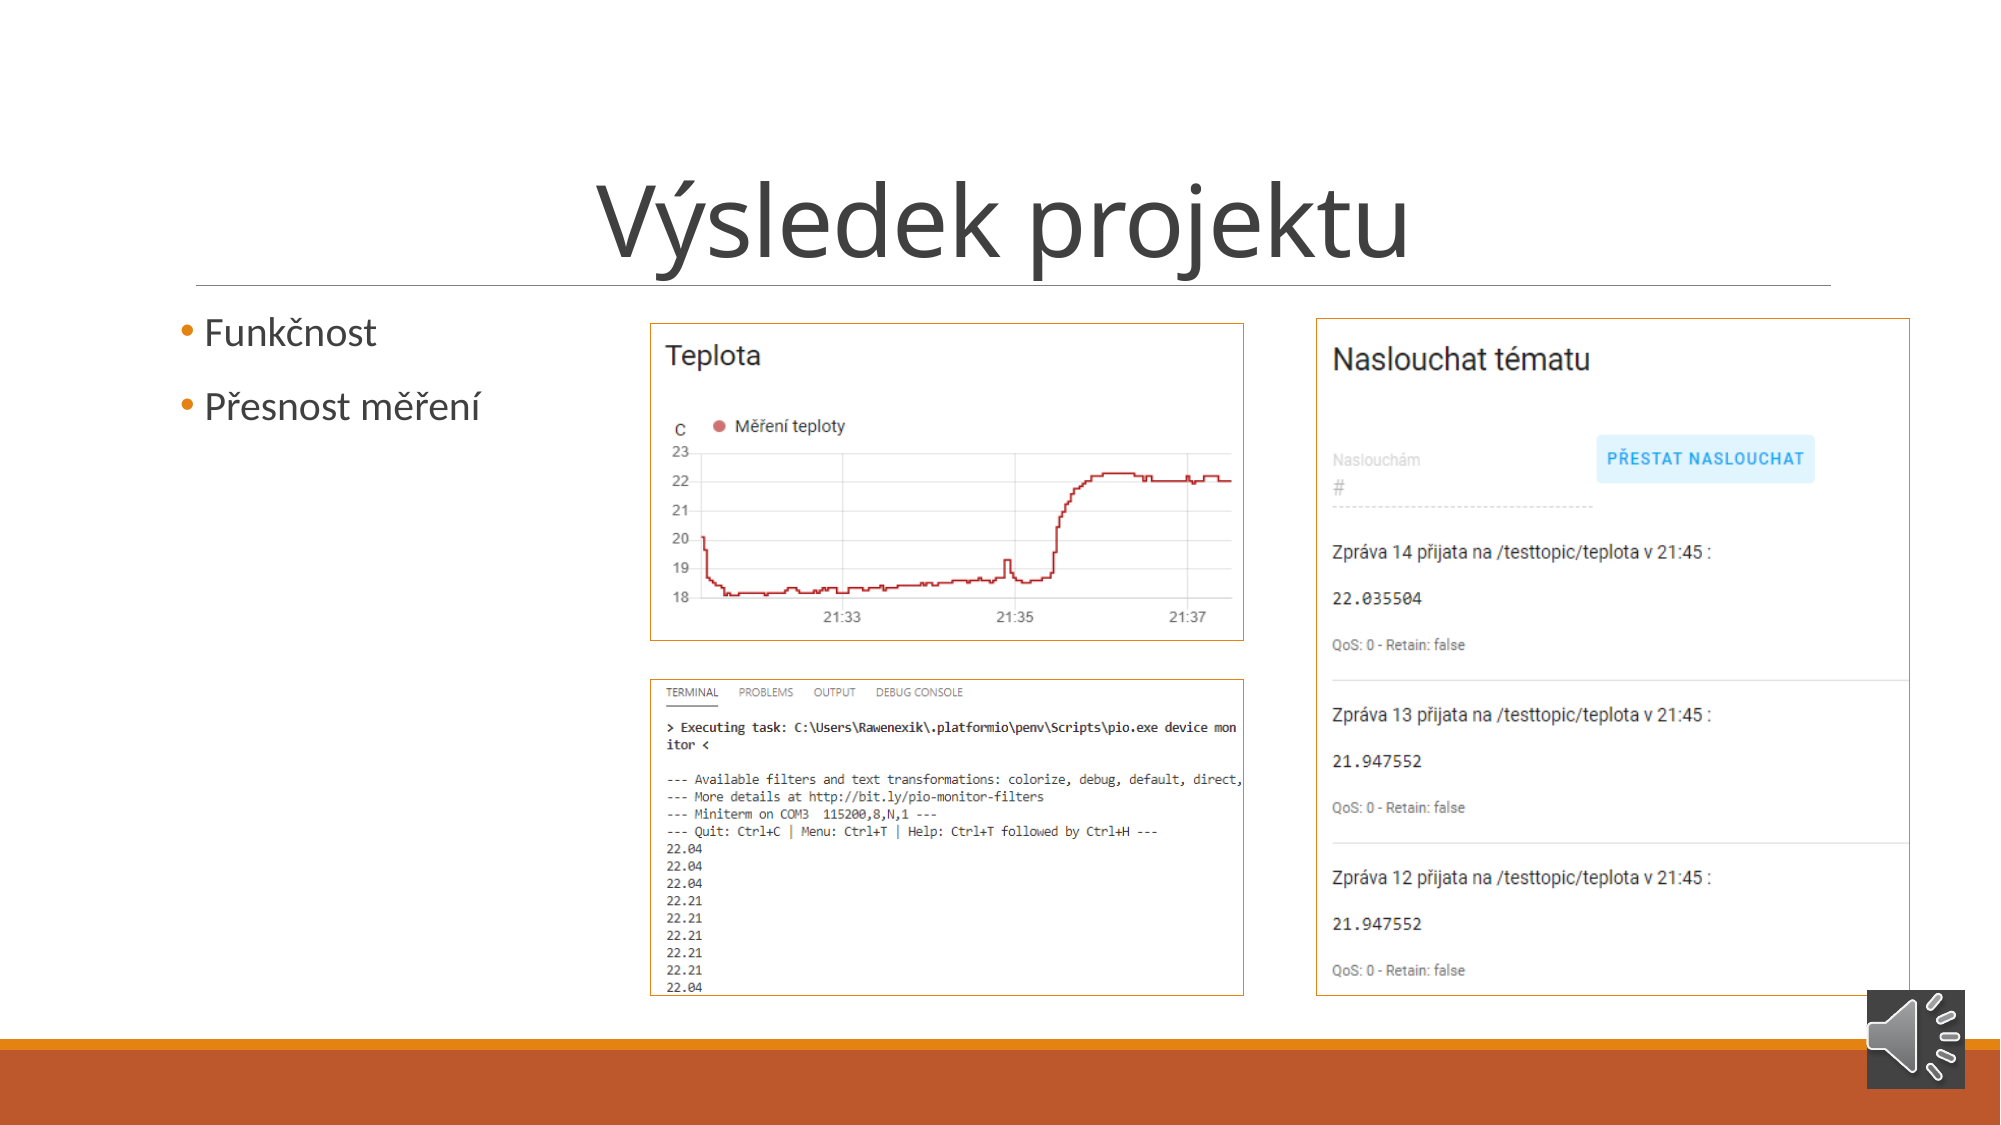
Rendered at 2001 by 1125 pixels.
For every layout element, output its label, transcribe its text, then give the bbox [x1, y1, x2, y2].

picture [1315, 317, 1967, 1091]
list Funkčnost Přesnost měření [180, 302, 893, 963]
title Výsledek projektu [180, 47, 1830, 285]
picture [650, 322, 1245, 641]
picture [650, 678, 1245, 997]
